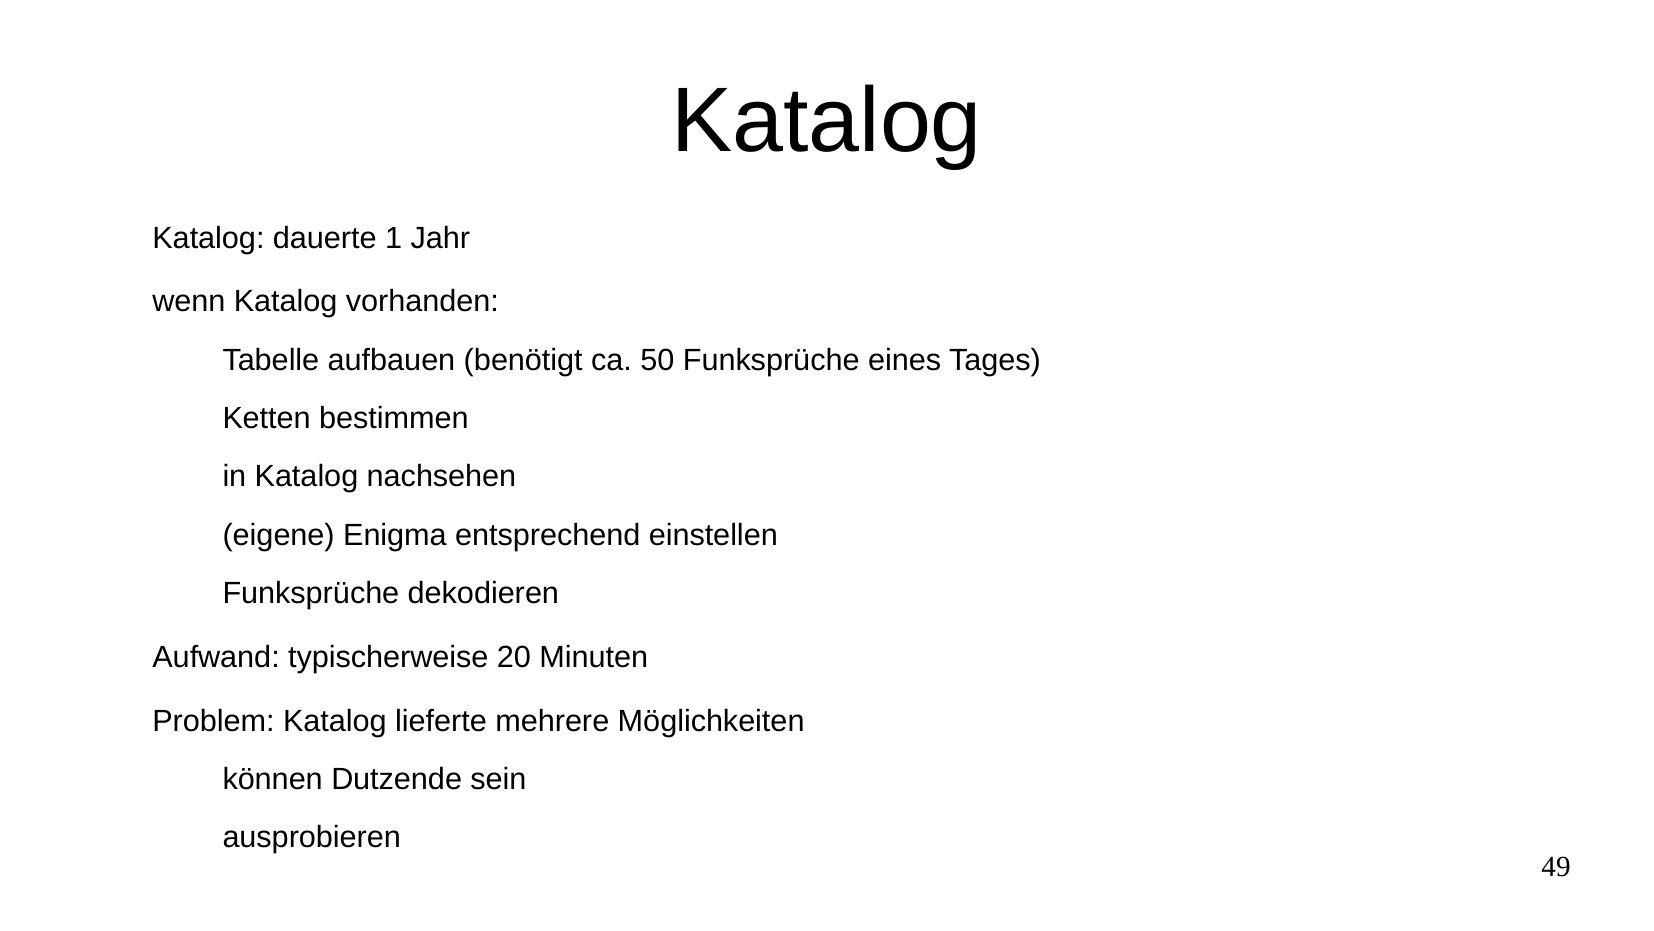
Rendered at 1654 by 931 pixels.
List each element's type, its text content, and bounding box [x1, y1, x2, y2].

list Katalog: dauerte 1 Jahr wenn Katalog vorhanden: Tabelle aufbauen (benötigt ca. 50 Funksprüche eines Tages) Ketten bestimmen in Katalog nachsehen (eigene) Enigma entsprechend einstellen Funksprüche dekodieren Aufwand: typischerweise 20 Minuten Problem: Katalog lieferte mehrere Möglichkeiten können Dutzende sein ausprobieren [82, 217, 1571, 857]
title Katalog [82, 37, 1571, 193]
slide_number 49 [1185, 847, 1571, 912]
